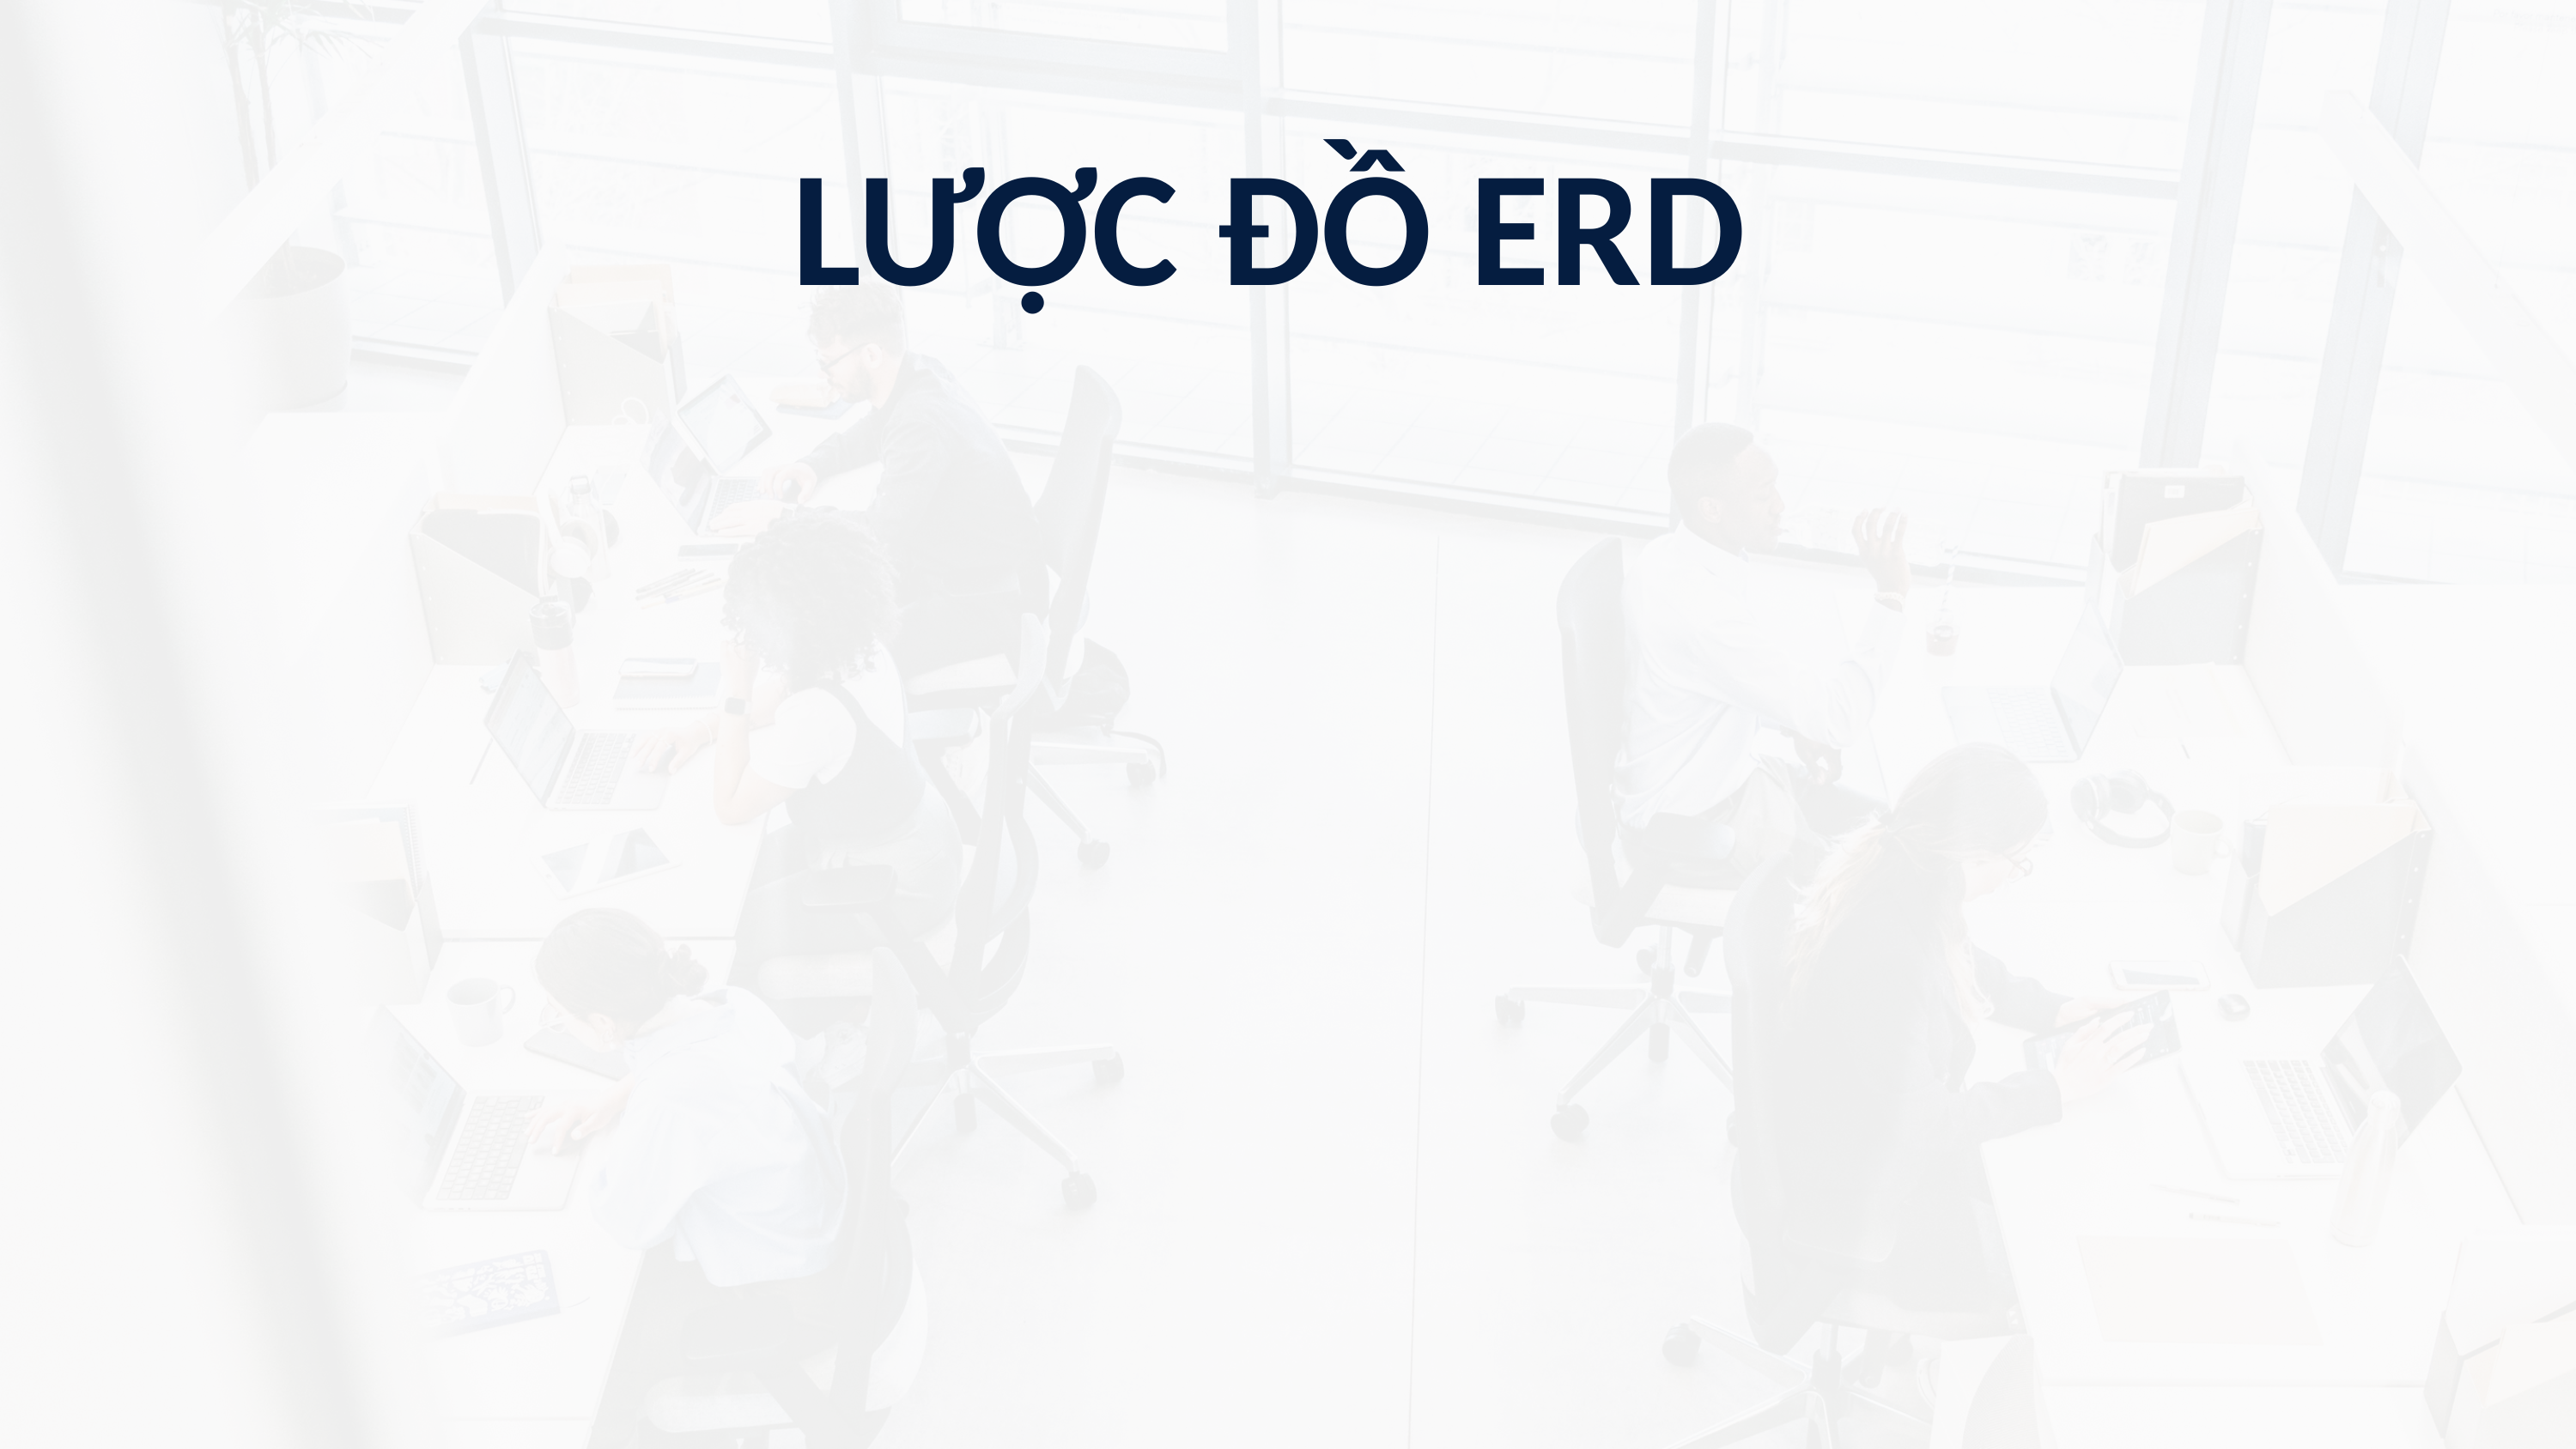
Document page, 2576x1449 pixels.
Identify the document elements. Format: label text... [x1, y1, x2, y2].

text_box LƯỢC ĐỒ ERD [651, 88, 1925, 319]
text_box [0, 0, 2576, 1449]
